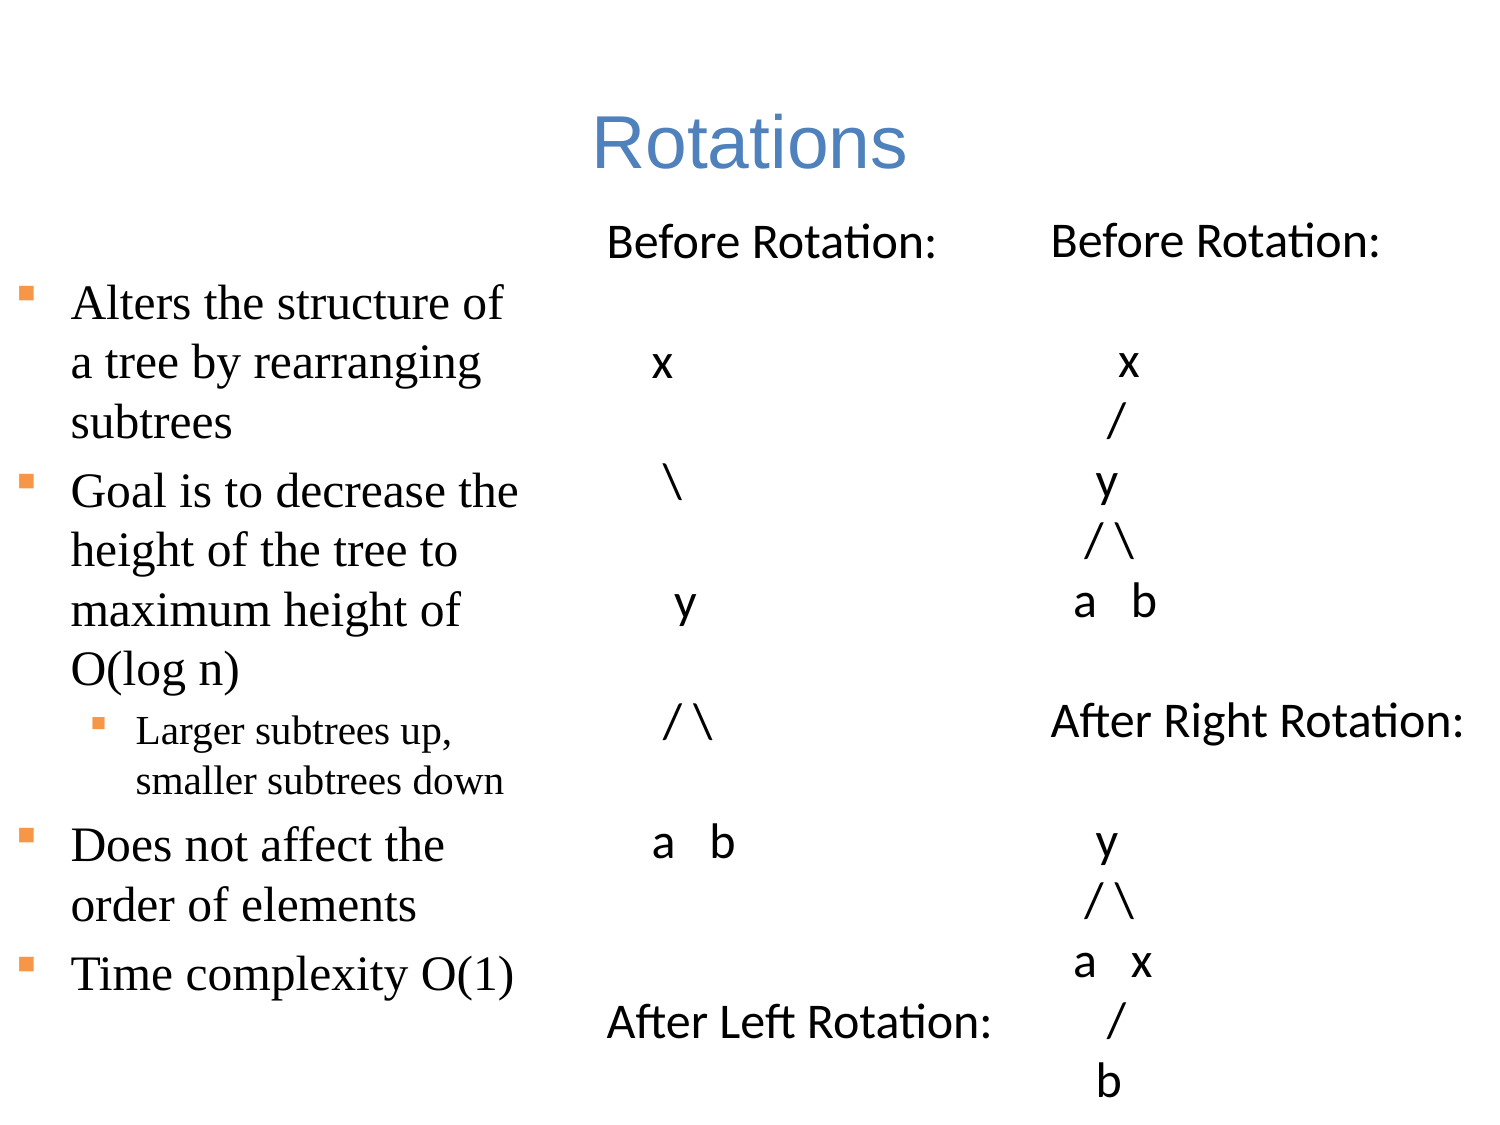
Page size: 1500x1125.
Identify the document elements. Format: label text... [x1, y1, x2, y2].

text_box Before Rotation: x / y / \ a b After Right Rotation: y / \ a x / b [1035, 200, 1482, 1116]
text_box Before Rotation: x \ y / \ a b After Left Rotation: y / \ x b \ a [591, 201, 1038, 1125]
title Rotations [75, 45, 1425, 233]
list Alters the structure of a tree by rearranging subtrees Goal is to decrease the height of the tree to maximum height of O(log n) Larger subtrees up, smaller subtrees down Does not affect the order of elements Time complexity O(1) [0, 262, 536, 1063]
